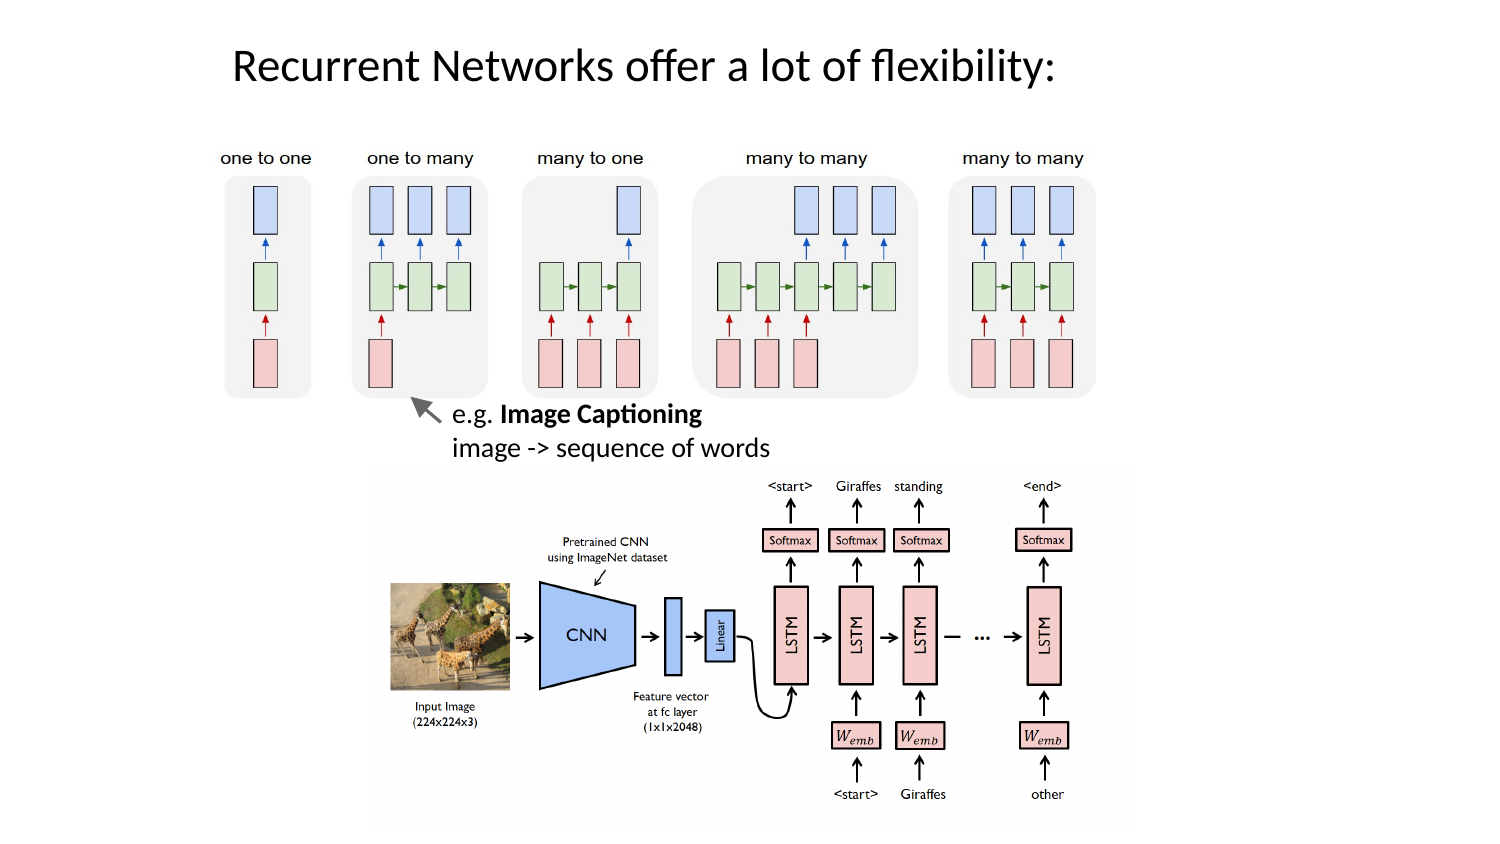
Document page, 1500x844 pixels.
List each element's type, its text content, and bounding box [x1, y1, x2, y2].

text_box Recurrent Networks offer a lot of flexibility: [220, 0, 1238, 114]
text_box e.g. Image Captioning image -> sequence of words [440, 413, 960, 461]
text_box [410, 396, 442, 423]
picture [364, 466, 1136, 831]
picture [211, 147, 1104, 405]
